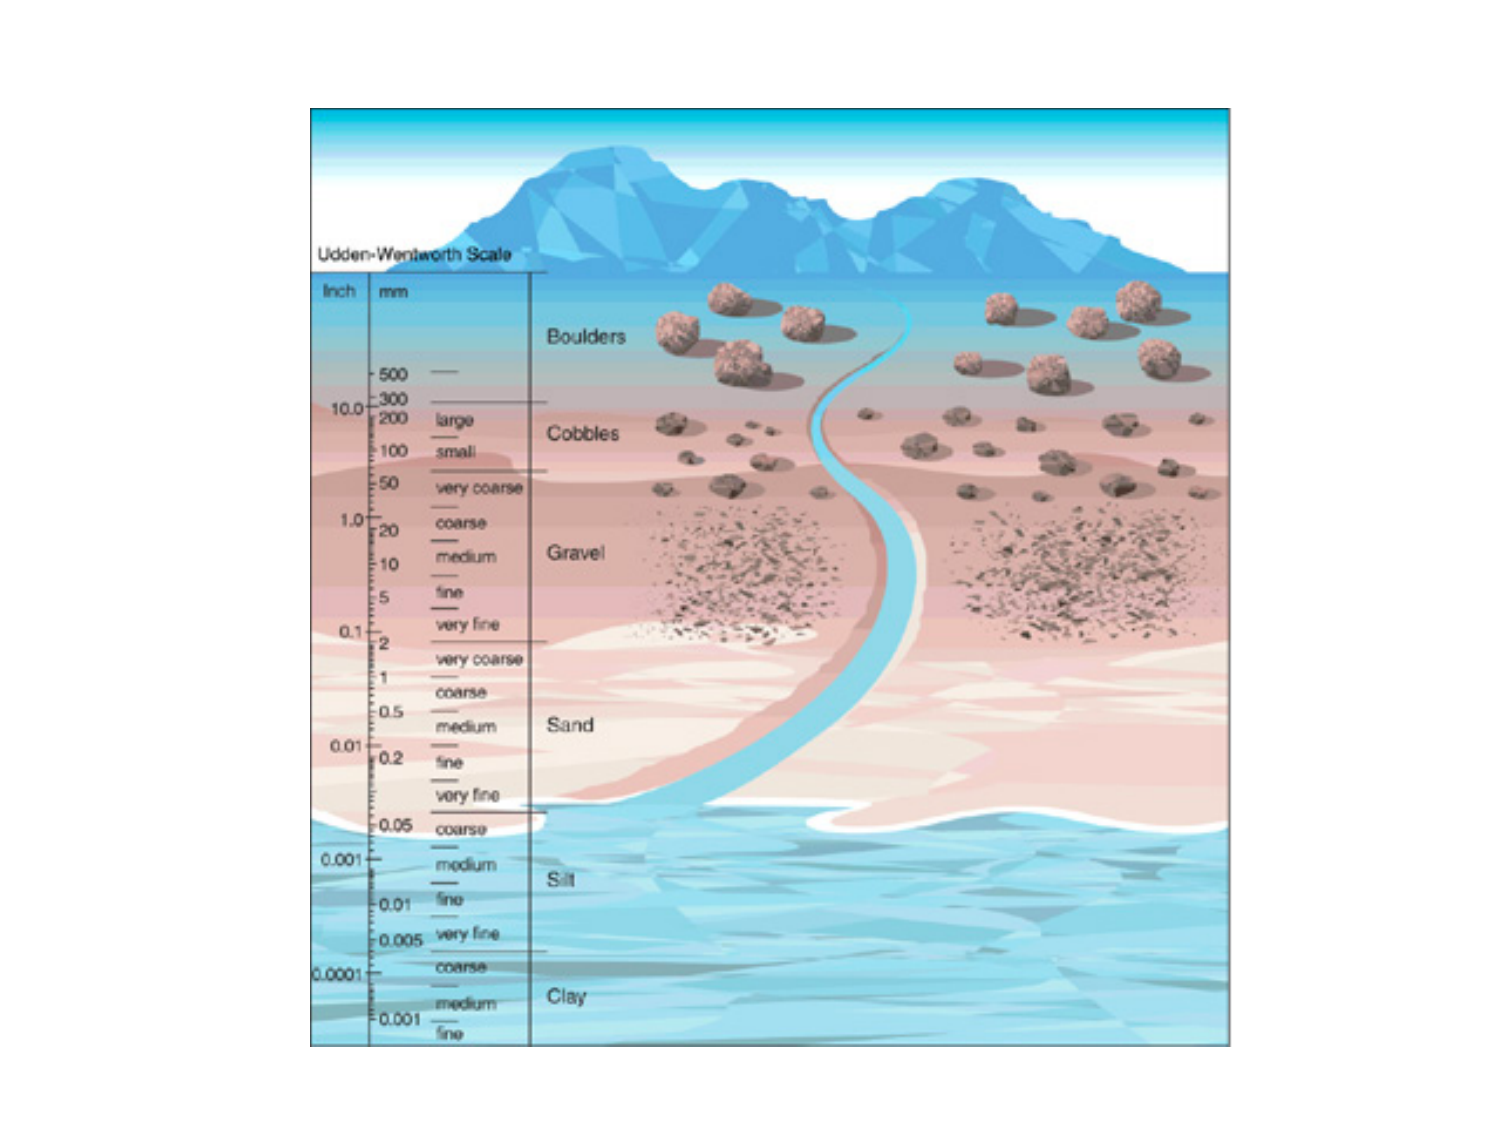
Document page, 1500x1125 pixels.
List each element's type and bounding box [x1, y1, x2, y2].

picture [309, 108, 1237, 1047]
